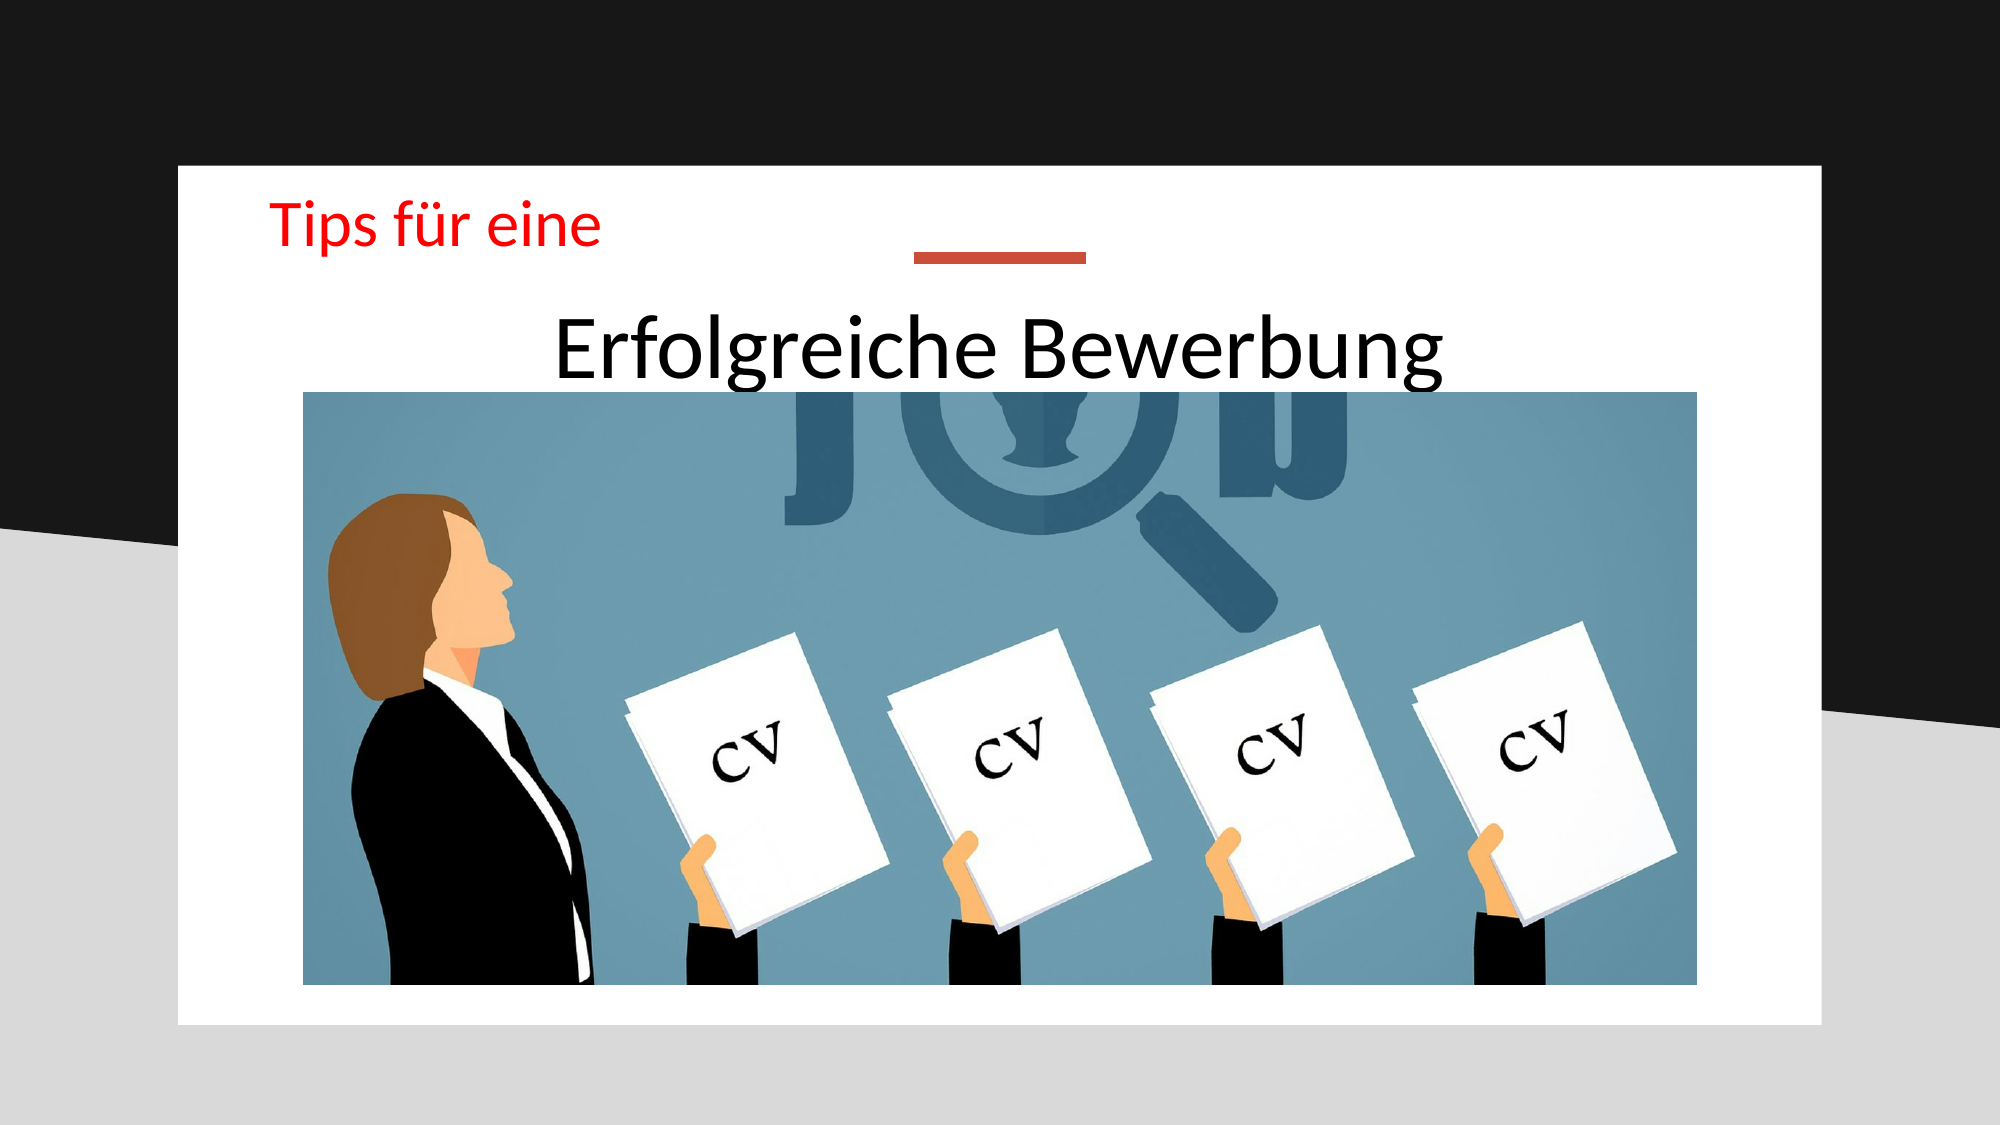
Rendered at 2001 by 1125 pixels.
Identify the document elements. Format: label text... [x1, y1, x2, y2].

text_box Tips für eine [191, 172, 682, 268]
text_box Erfolgreiche Bewerbung [389, 279, 1611, 392]
picture [303, 392, 1697, 985]
